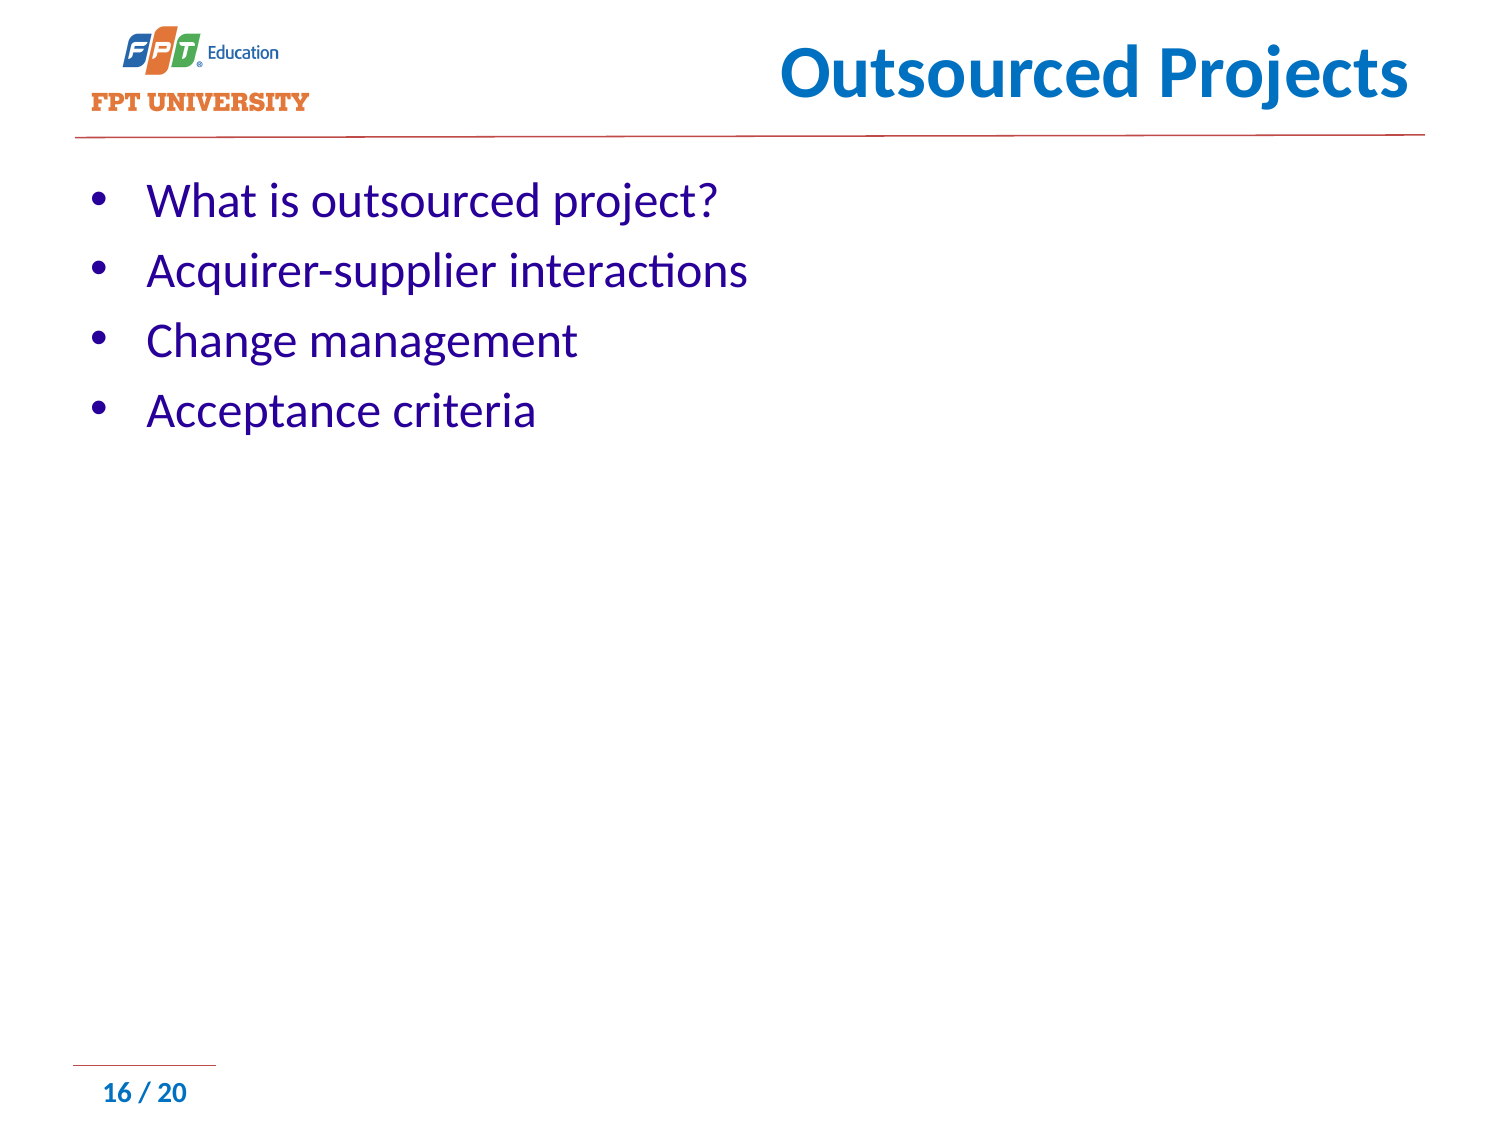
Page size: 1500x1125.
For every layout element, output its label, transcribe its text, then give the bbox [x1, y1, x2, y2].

picture [77, 2, 315, 133]
title Outsourced Projects [315, 0, 1425, 135]
list What is outsourced project? Acquirer-supplier interactions Change management Acceptance criteria [75, 160, 1425, 1058]
